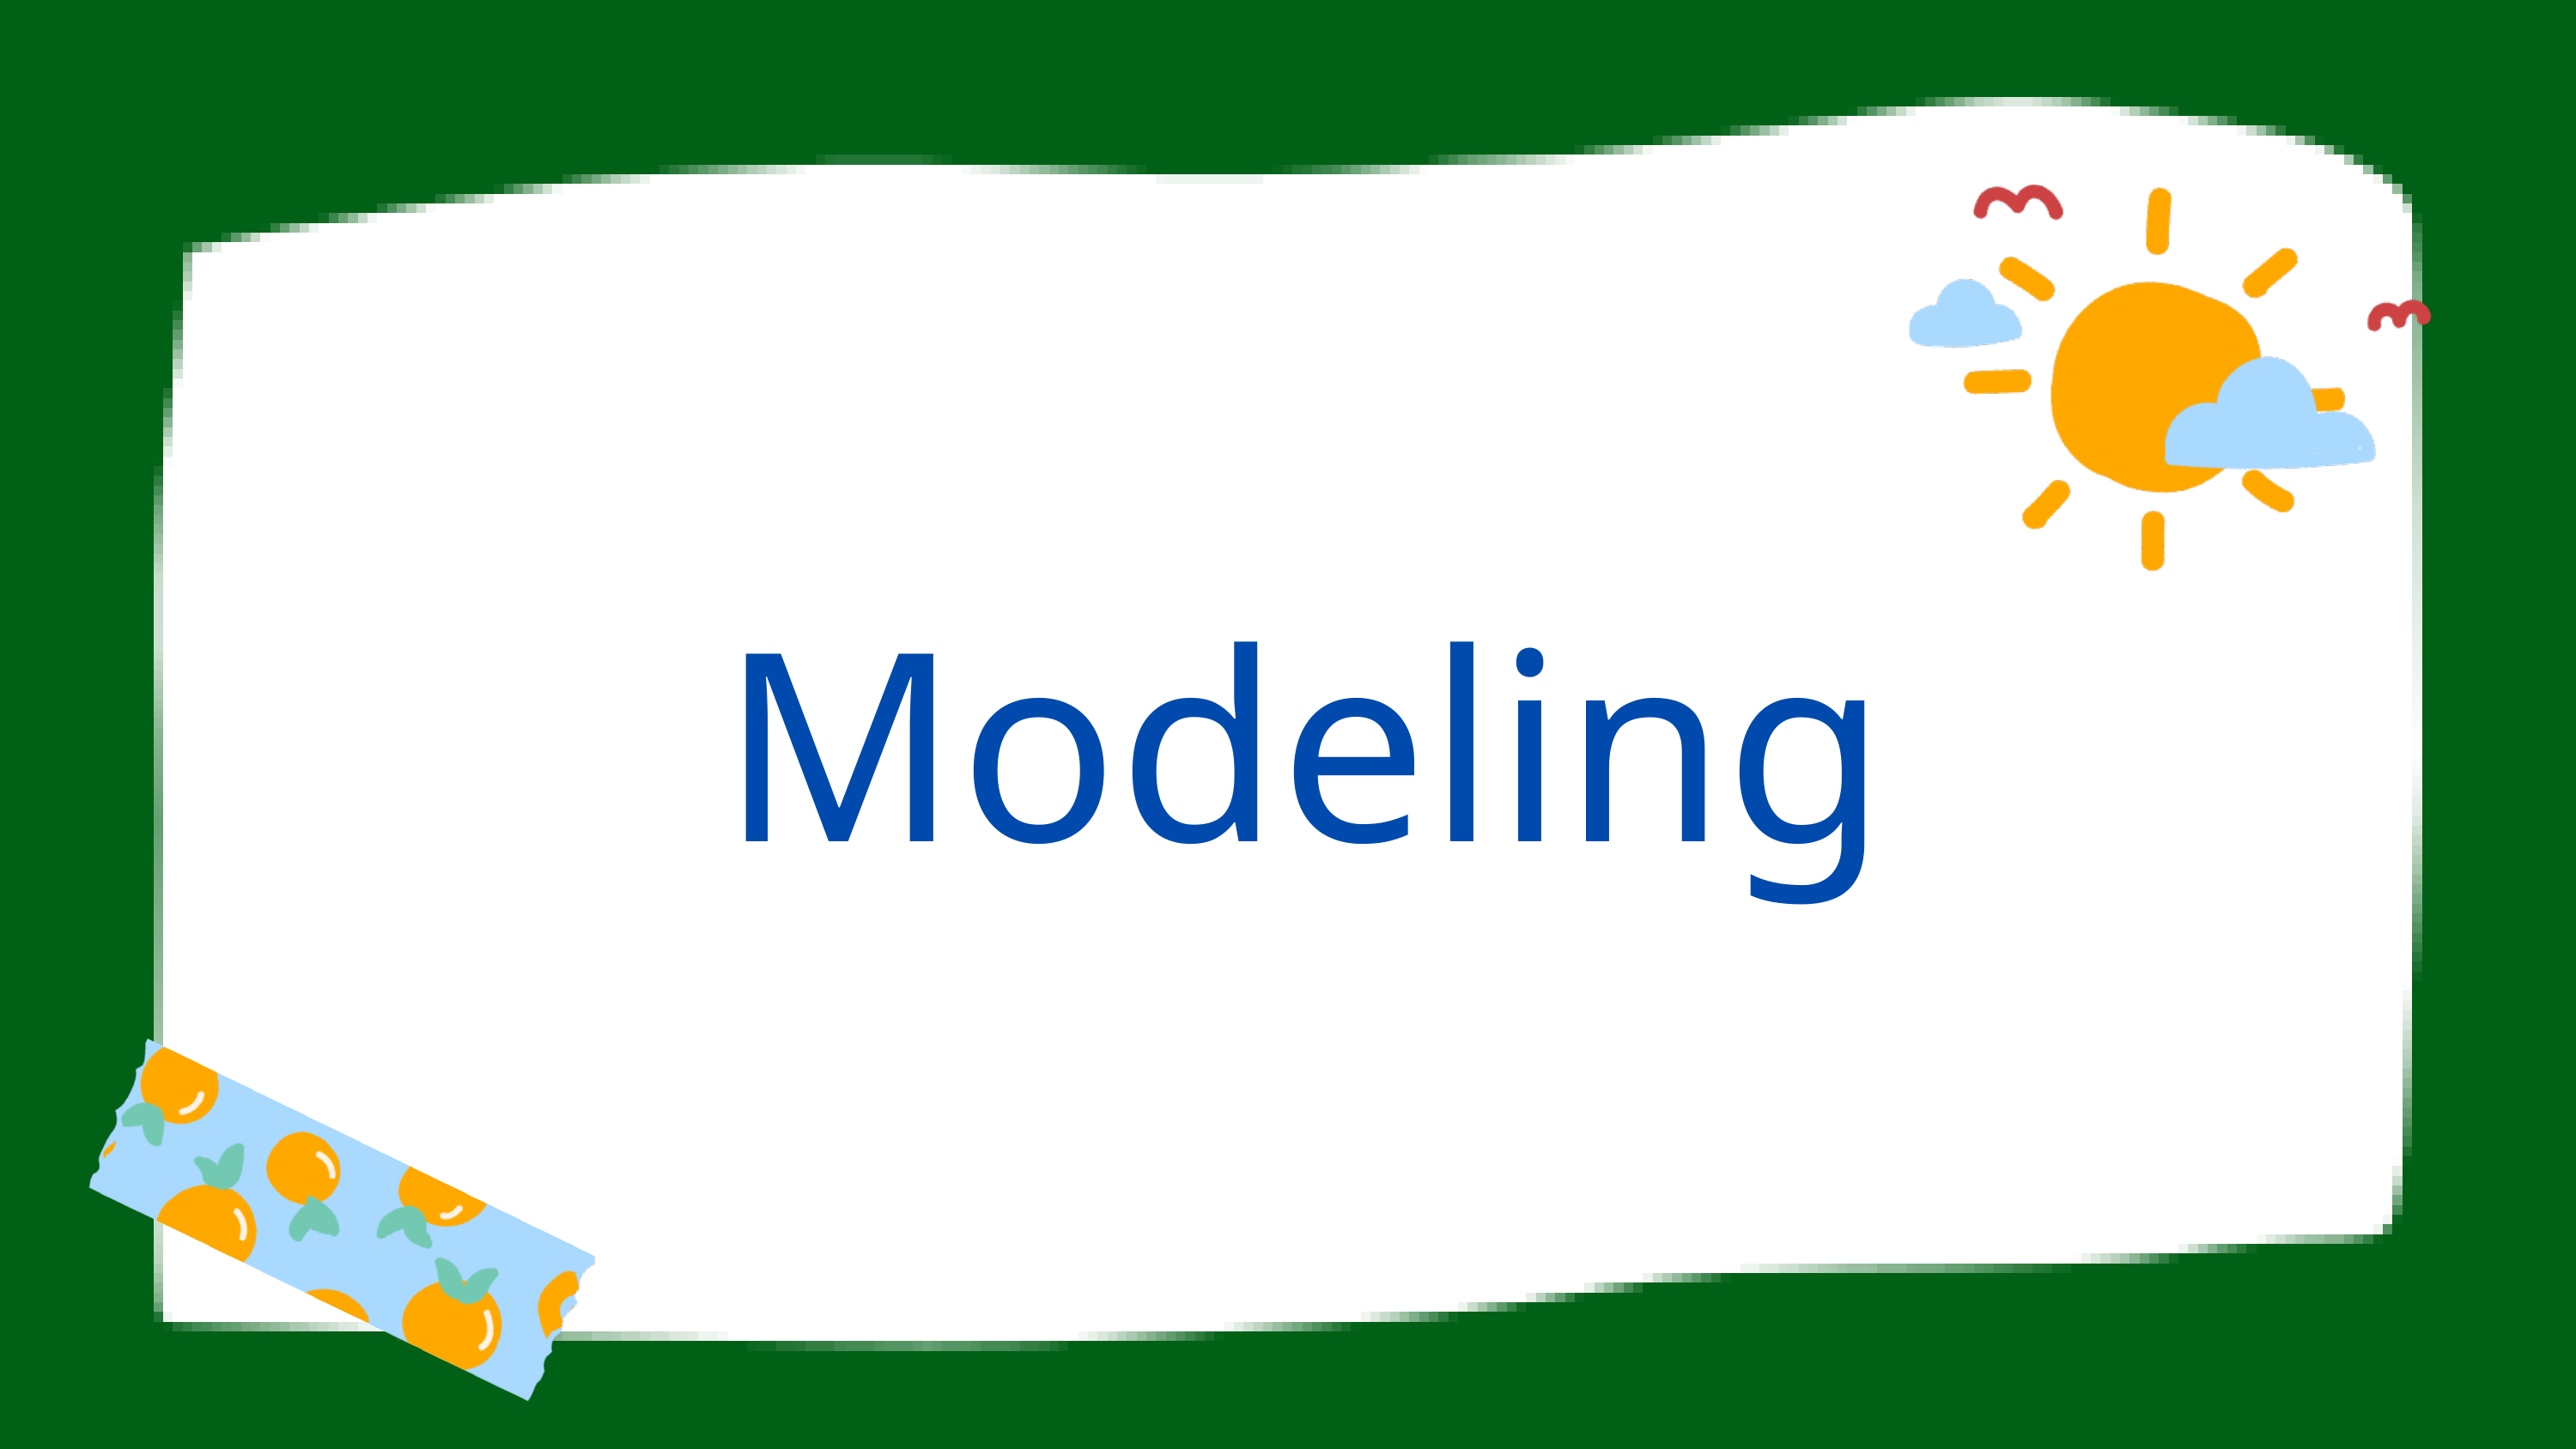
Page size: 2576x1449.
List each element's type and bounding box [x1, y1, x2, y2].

picture [79, 97, 2432, 1401]
